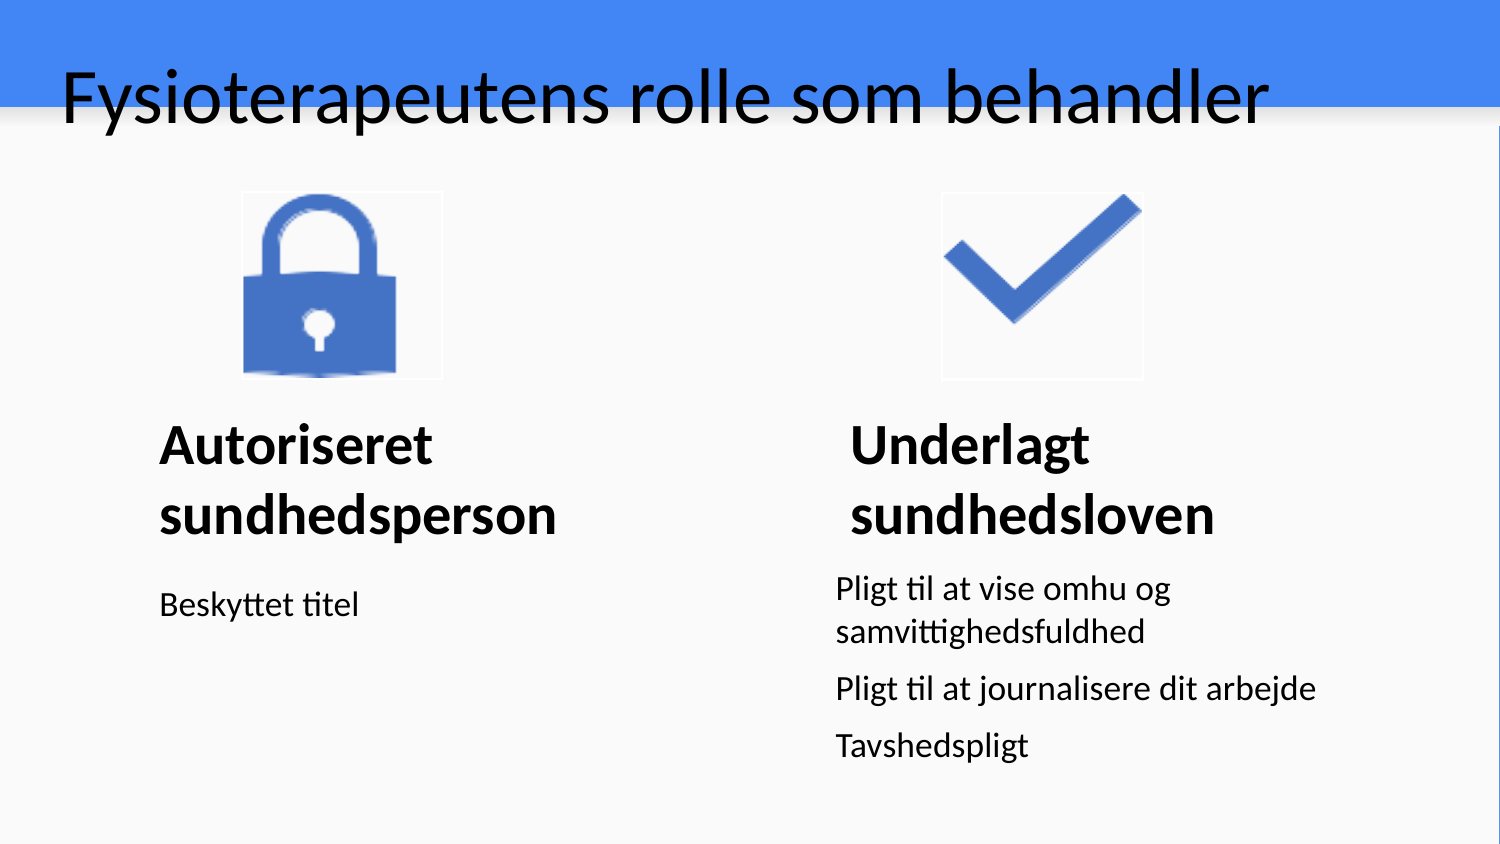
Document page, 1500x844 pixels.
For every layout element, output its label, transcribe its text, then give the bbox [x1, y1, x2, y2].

text_box Beskyttet titel [159, 580, 734, 702]
text_box Underlagt sundhedsloven [850, 406, 1425, 539]
text_box Fysioterapeutens rolle som behandler [46, 15, 1442, 180]
text_box [942, 192, 1143, 380]
text_box [241, 192, 443, 379]
text_box Autoriseret sundhedsperson [159, 406, 734, 487]
text_box Pligt til at vise omhu og samvittighedsfuldhed Pligt til at journalisere dit arbejde Tavshedspligt [835, 565, 1410, 766]
